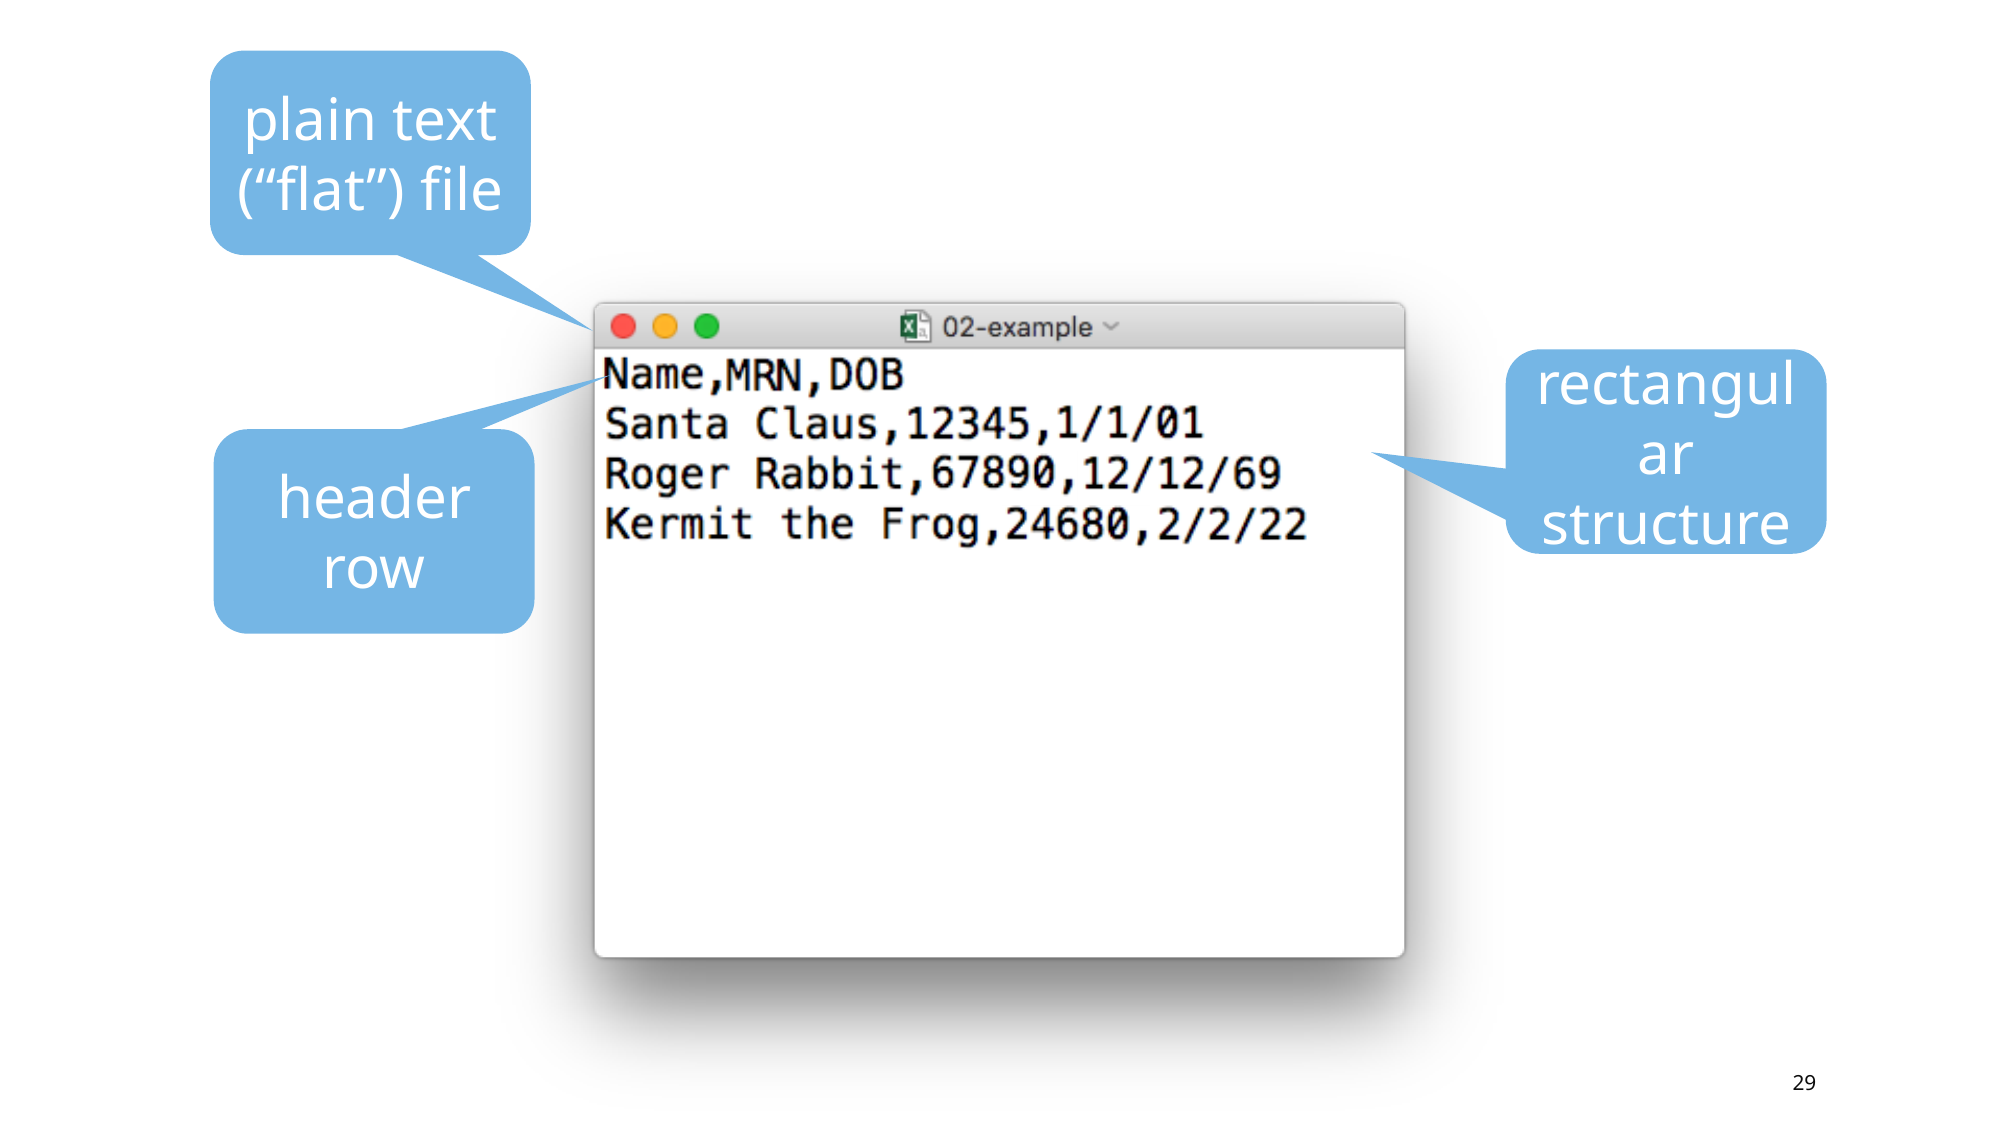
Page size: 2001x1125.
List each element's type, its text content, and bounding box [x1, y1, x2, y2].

text_box plain text (“flat”) file [210, 29, 531, 275]
picture [723, 350, 1312, 557]
slide_number 29 [1777, 1061, 1938, 1107]
text_box [445, 275, 470, 285]
text_box rectangular structure [1527, 293, 1827, 608]
text_box header row [213, 408, 470, 653]
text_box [477, 237, 1522, 1125]
